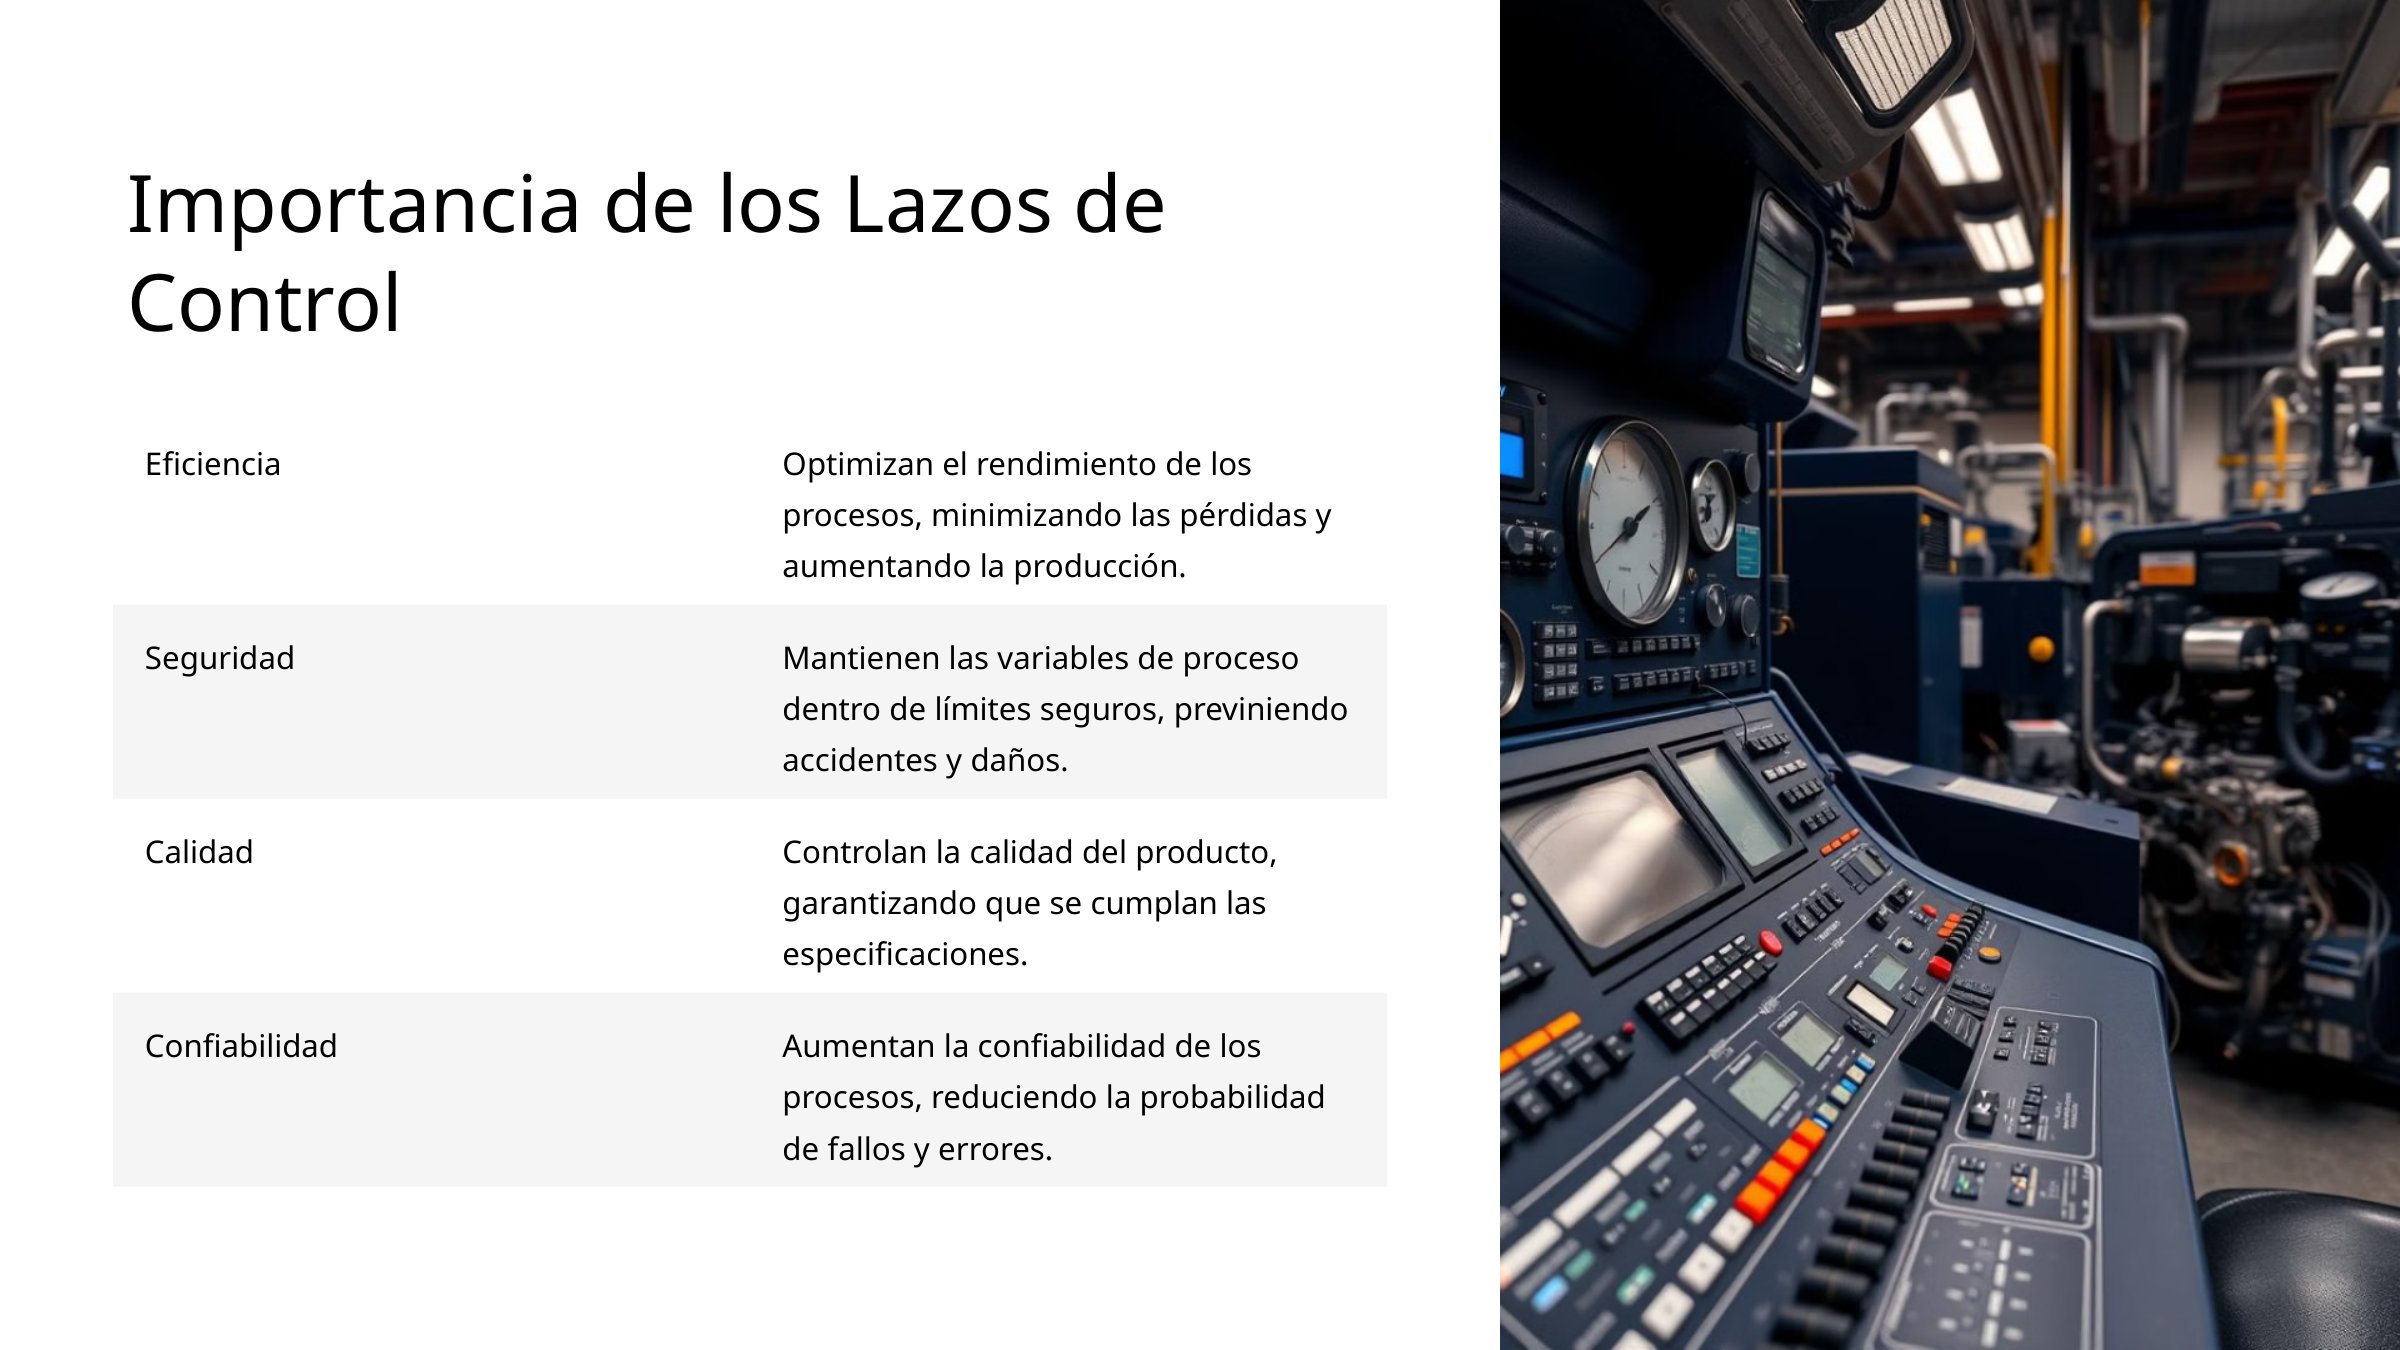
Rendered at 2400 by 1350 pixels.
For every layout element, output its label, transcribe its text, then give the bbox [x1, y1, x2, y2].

text_box [113, 410, 1387, 604]
text_box [113, 604, 1387, 798]
text_box [113, 992, 1387, 1187]
text_box Confiabilidad [144, 1013, 718, 1065]
text_box [113, 798, 1387, 992]
text_box Seguridad [144, 625, 718, 677]
text_box Aumentan la confiabilidad de los procesos, reduciendo la probabilidad de fallos y errores. [782, 1013, 1356, 1167]
text_box Eficiencia [144, 430, 718, 483]
text_box Mantienen las variables de proceso dentro de límites seguros, previniendo accidentes y daños. [782, 624, 1356, 779]
text_box Calidad [144, 819, 718, 871]
text_box Controlan la calidad del producto, garantizando que se cumplan las especificaciones. [782, 819, 1356, 973]
text_box Importancia de los Lazos de Control [127, 149, 1404, 350]
picture [1499, 0, 2400, 1350]
text_box Optimizan el rendimiento de los procesos, minimizando las pérdidas y aumentando la producción. [782, 430, 1356, 585]
